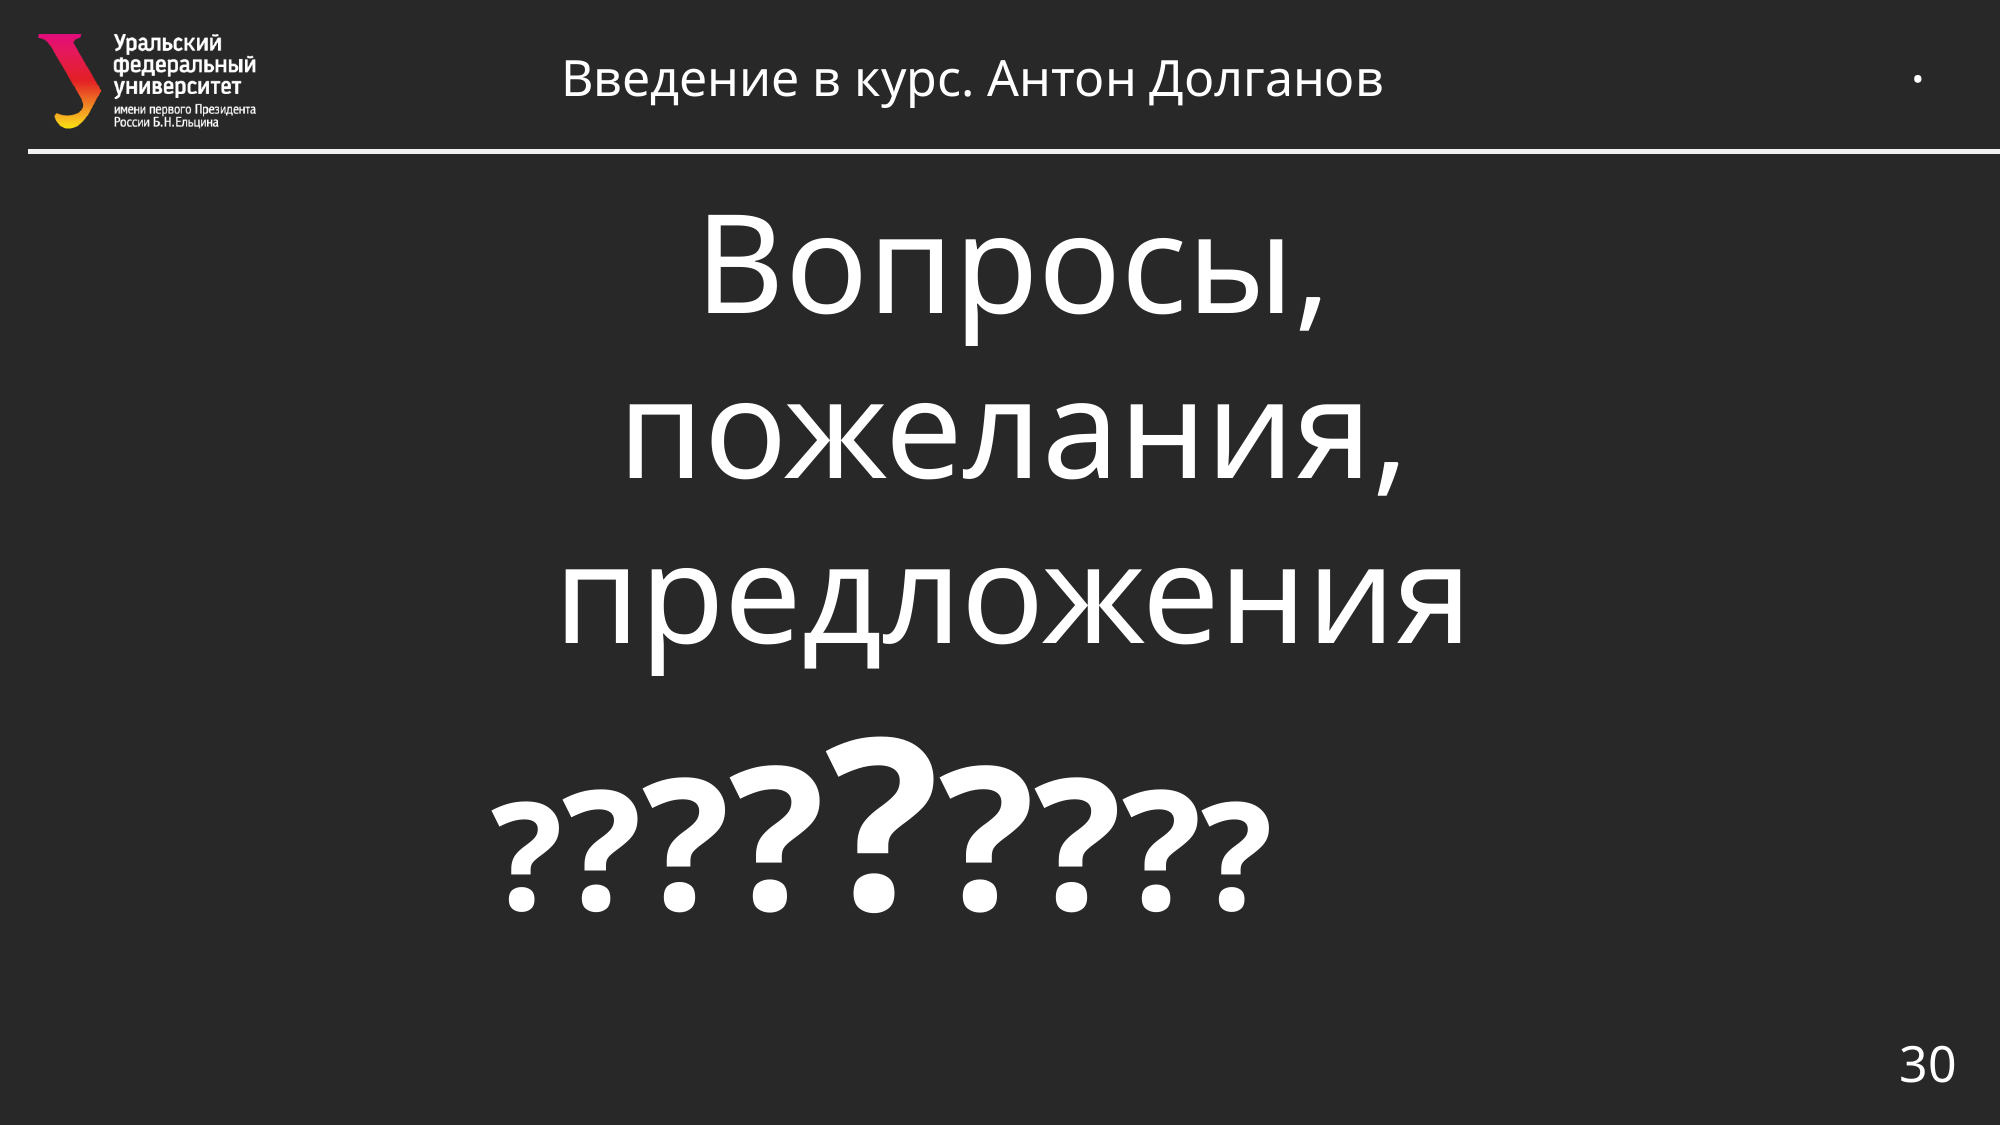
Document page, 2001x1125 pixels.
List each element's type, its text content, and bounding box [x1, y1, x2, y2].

text_box Введение в курс. Антон Долганов [455, 39, 1490, 113]
picture [1, 0, 293, 174]
text_box . [1895, 16, 1948, 102]
text_box Вопросы, пожелания, предложения [311, 355, 1717, 492]
slide_number 30 [1815, 1035, 1972, 1098]
text_box ????????? [401, 663, 1599, 967]
